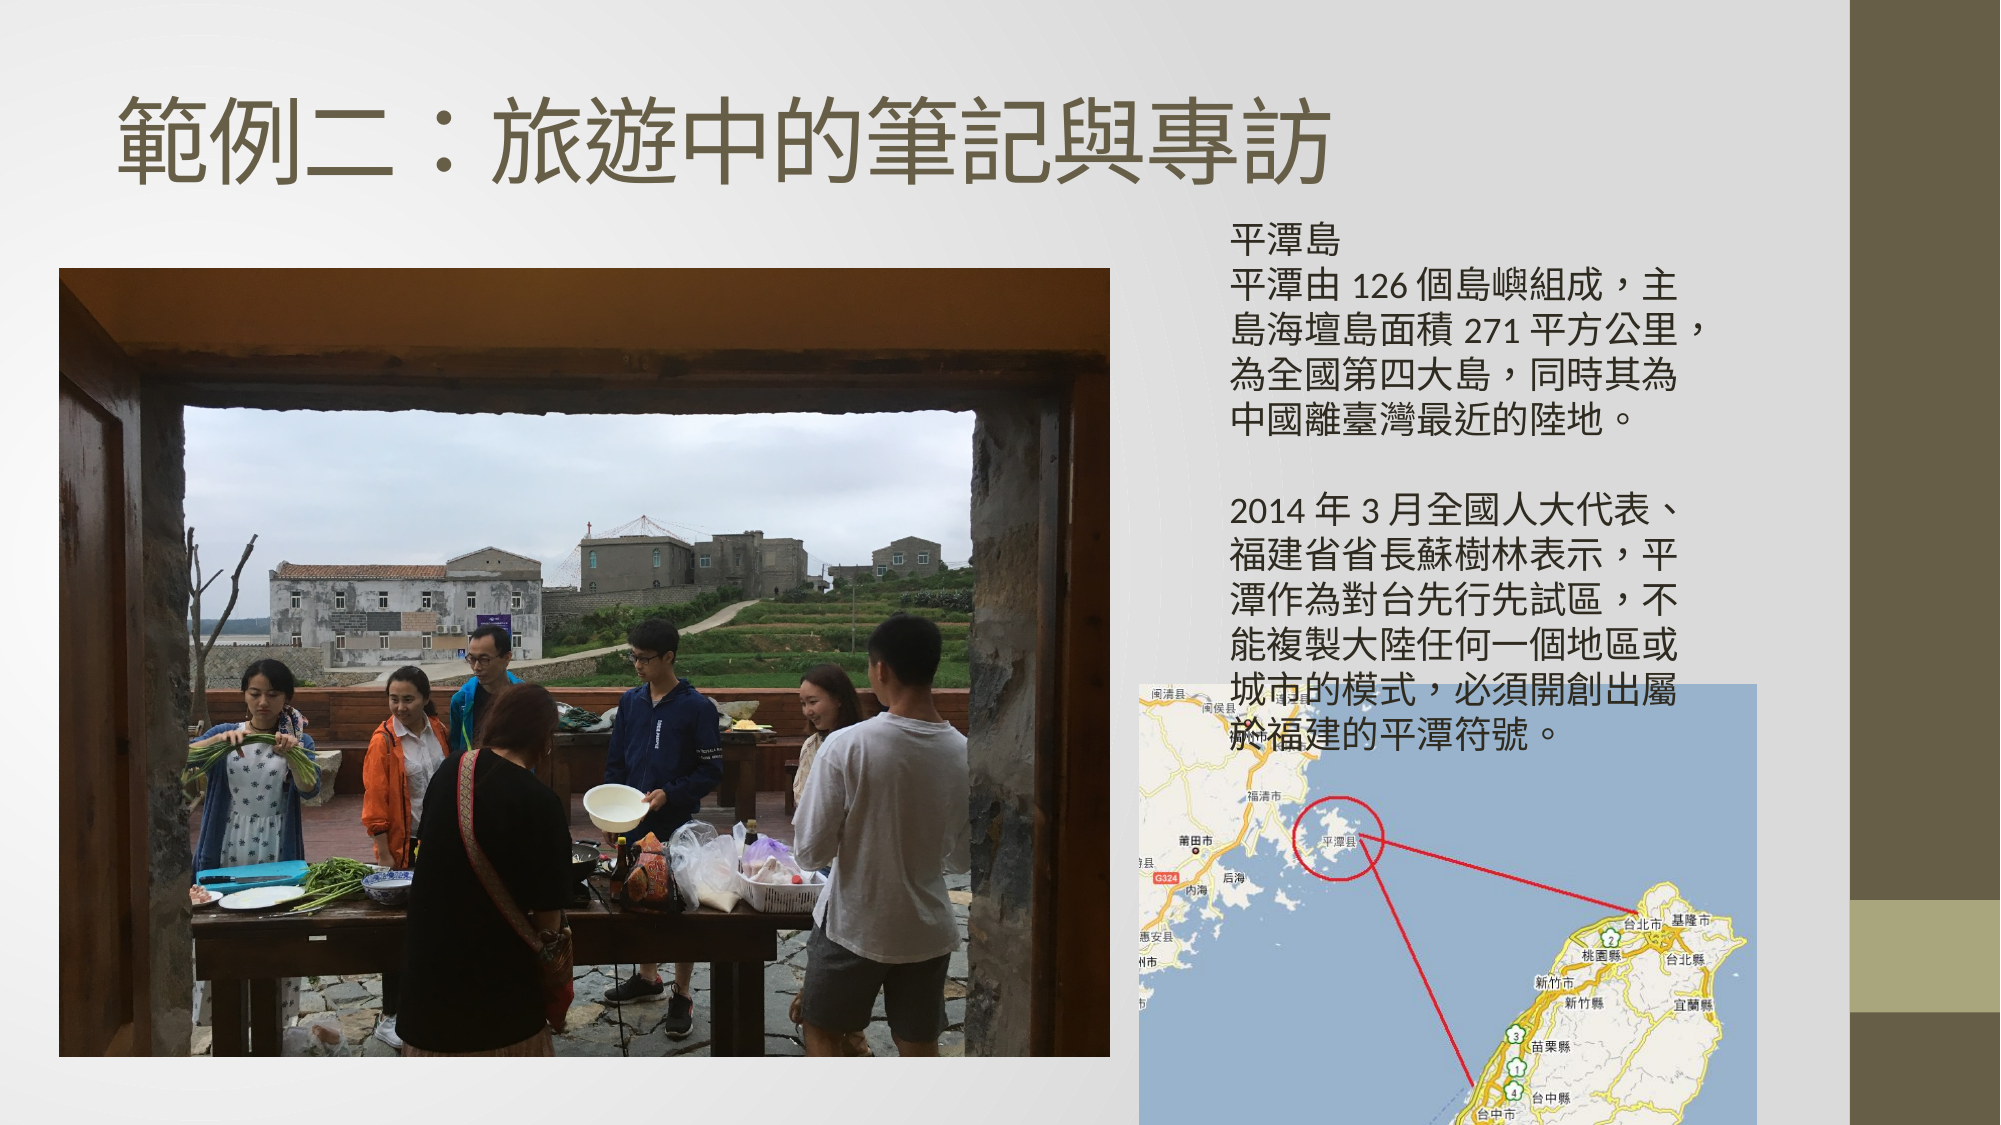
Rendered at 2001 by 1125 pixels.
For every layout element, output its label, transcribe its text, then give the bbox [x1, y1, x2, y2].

title 範例二：旅遊中的筆記與專訪 [99, 45, 1767, 233]
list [59, 268, 1111, 1057]
picture [1138, 684, 1757, 1125]
text_box 平潭島 平潭由126個島嶼組成，主島海壇島面積271平方公里，為全國第四大島，同時其為中國離臺灣最近的陸地。 2014年3月全國人大代表、福建省省長蘇樹林表示，平潭作為對台先行先試區，不能複製大陸任何一個地區或城市的模式，必須開創出屬於福建的平潭符號。 [1214, 209, 1724, 677]
